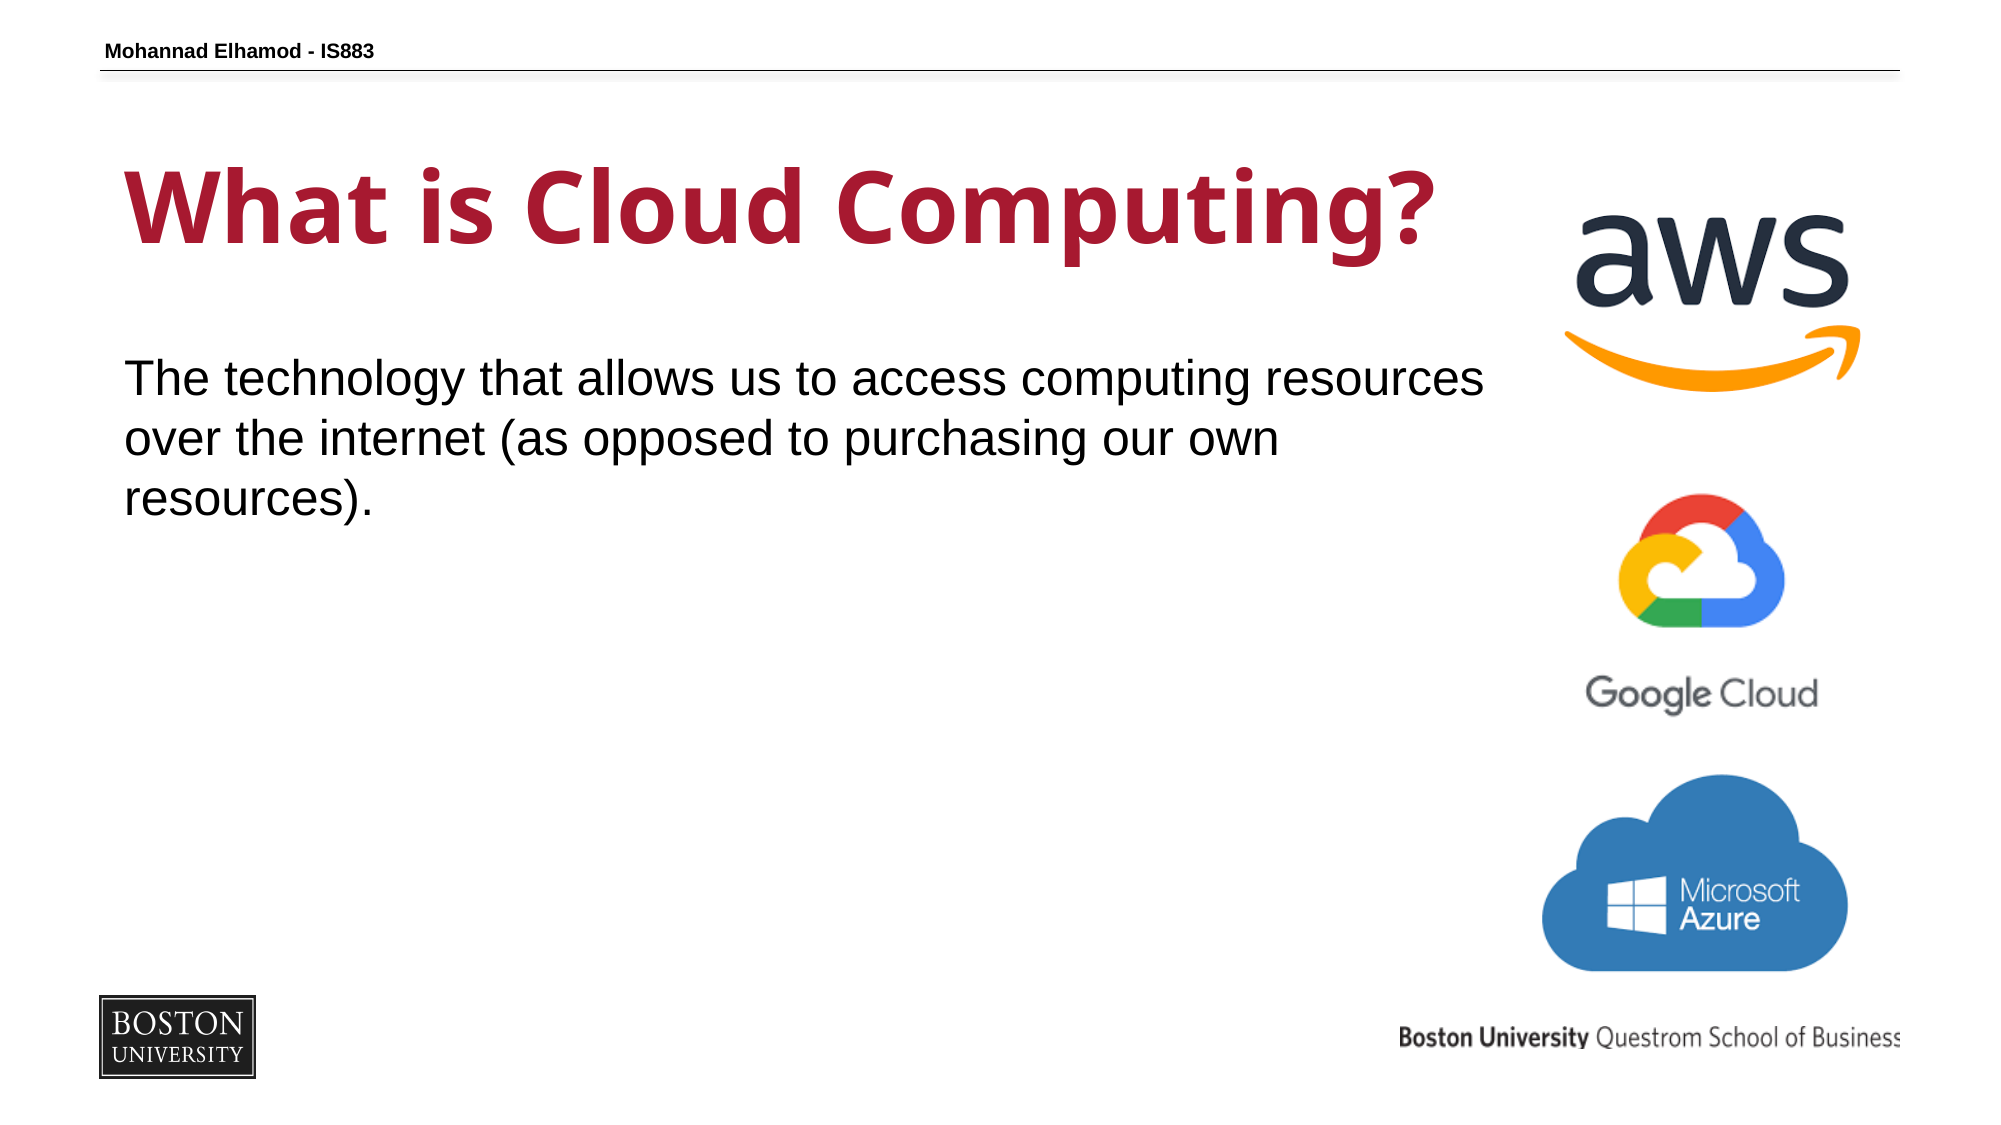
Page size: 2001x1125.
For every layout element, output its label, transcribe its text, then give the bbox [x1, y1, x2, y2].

title What is Cloud Computing? [109, 137, 1900, 270]
picture [99, 995, 256, 1079]
list The technology that allows us to access computing resources over the internet (as opposed to purchasing our own resources). [109, 337, 1534, 966]
picture [1522, 762, 1882, 989]
footer Mohannad Elhamod - IS883 [89, 43, 723, 57]
picture [1444, 461, 1960, 751]
picture [1563, 213, 1862, 393]
